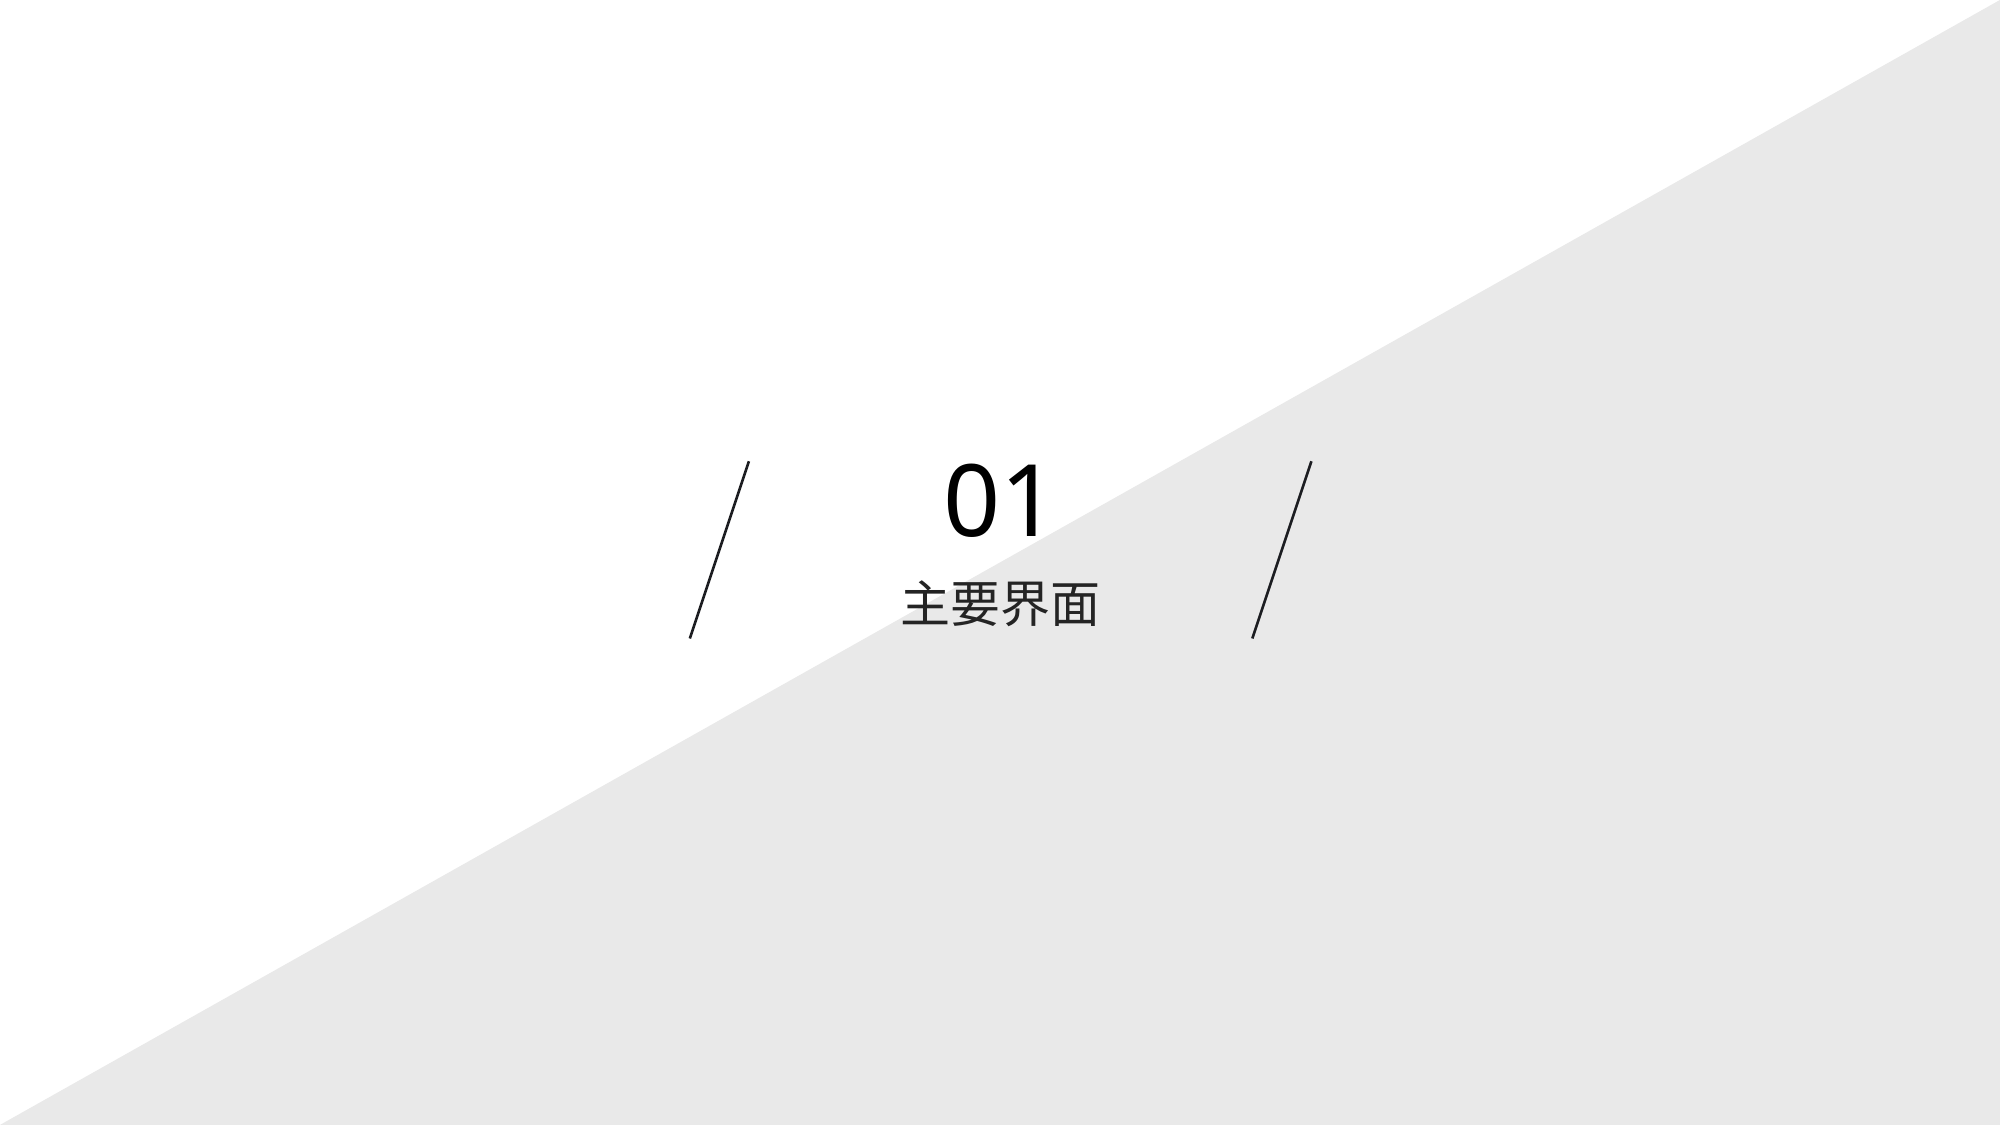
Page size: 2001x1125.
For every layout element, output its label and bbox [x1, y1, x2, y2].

text_box [1252, 461, 1312, 639]
text_box [749, 428, 1251, 641]
text_box [689, 461, 749, 639]
text_box [0, 0, 2000, 1125]
